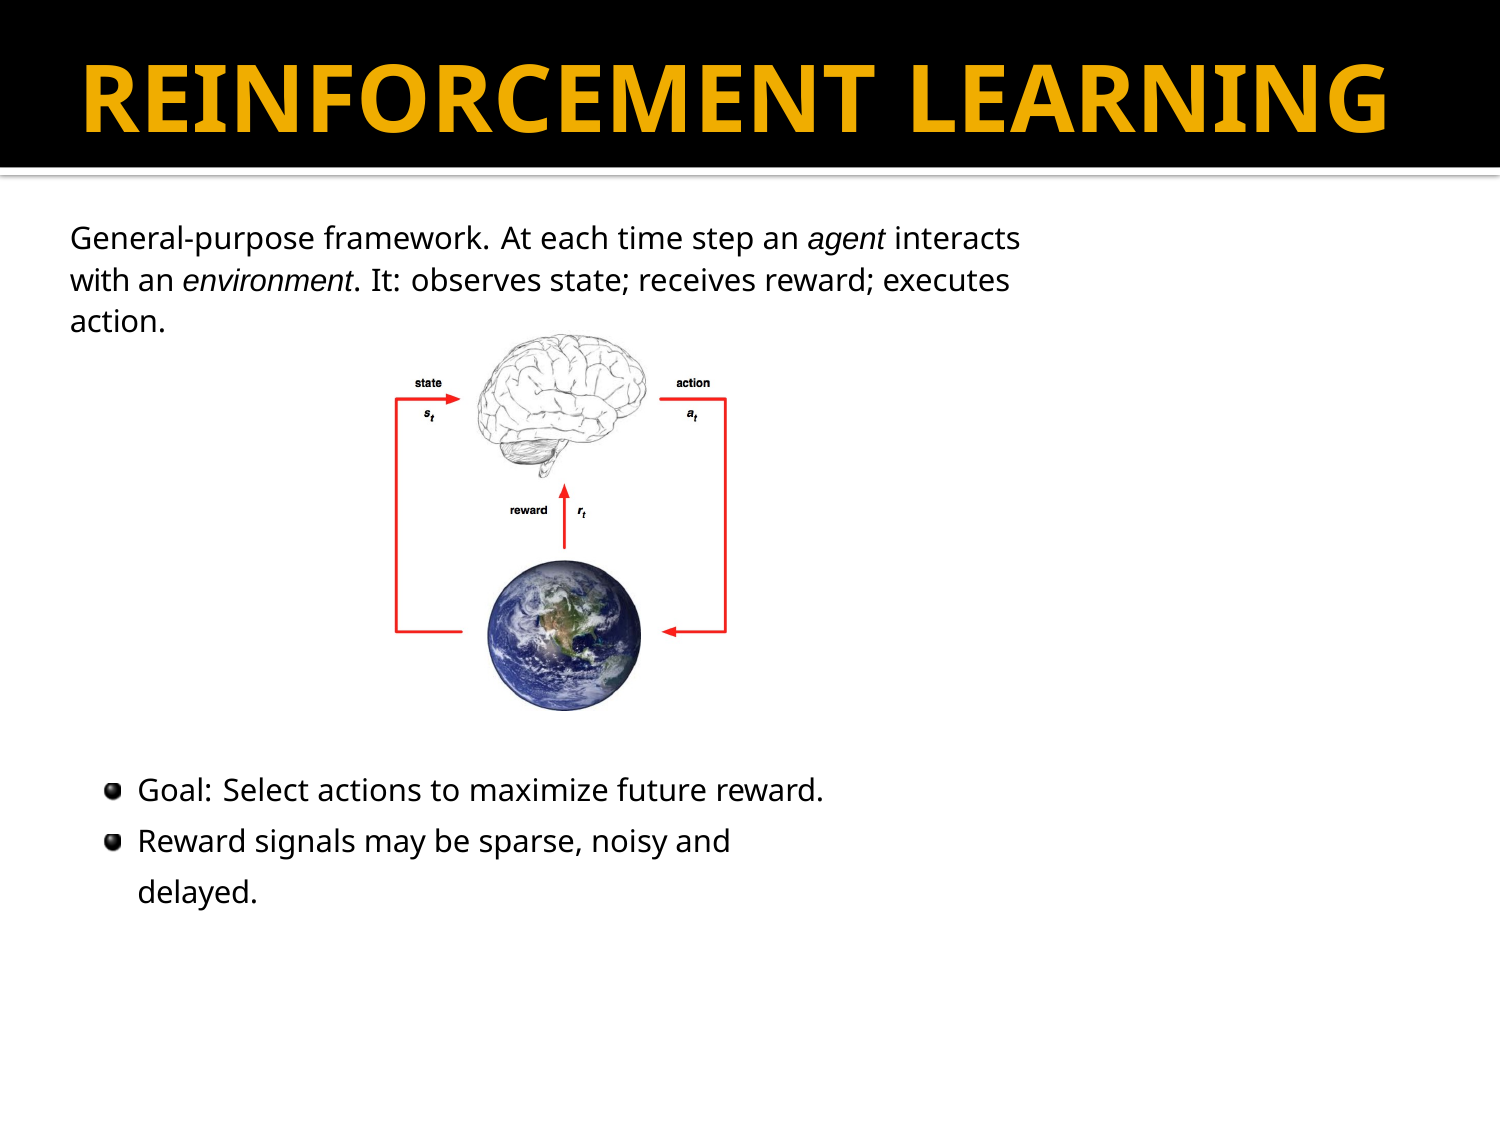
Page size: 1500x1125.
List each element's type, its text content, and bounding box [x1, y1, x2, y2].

text_box Goal: Select actions to maximize future reward. Reward signals may be sparse, noisy and delayed. [134, 753, 839, 910]
title REINFORCEMENT LEARNING [75, 0, 1425, 190]
text_box General-purpose framework. At each time step an agent interacts with an environment. It: observes state; receives reward; executes action. [66, 210, 1040, 339]
picture [103, 783, 121, 801]
picture [394, 330, 727, 711]
picture [103, 834, 121, 853]
